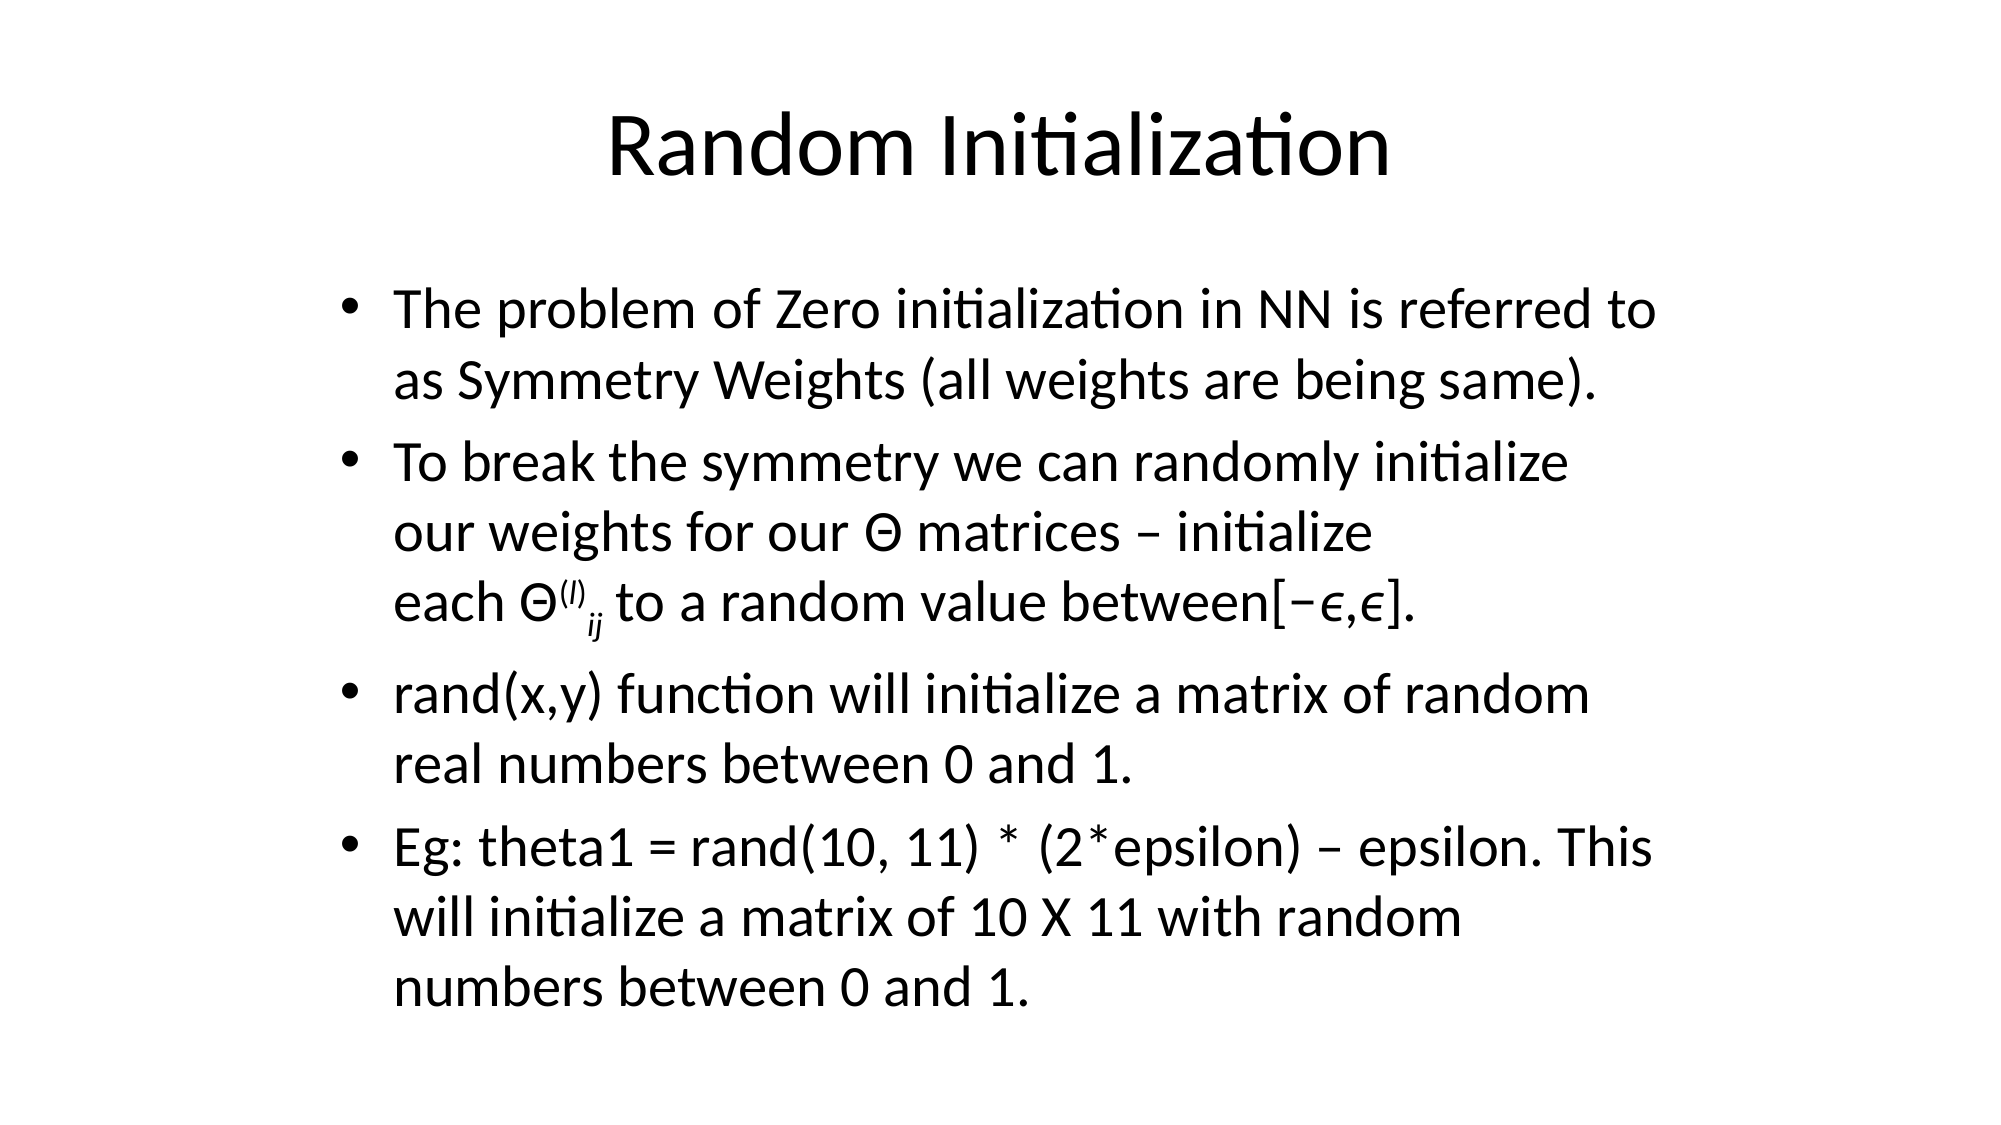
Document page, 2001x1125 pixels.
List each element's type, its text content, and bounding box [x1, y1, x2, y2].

title Random Initialization [99, 45, 1900, 233]
list The problem of Zero initialization in NN is referred to as Symmetry Weights (all weights are being same). To break the symmetry we can randomly initialize our weights for our Θ matrices – initialize each Θ(l)ij to a random value between[−ϵ,ϵ]. rand(x,y) function will initialize a matrix of random real numbers between 0 and 1. Eg: theta1 = rand(10, 11) * (2*epsilon) – epsilon. This will initialize a matrix of 10 X 11 with random numbers between 0 and 1. [324, 262, 1675, 1038]
